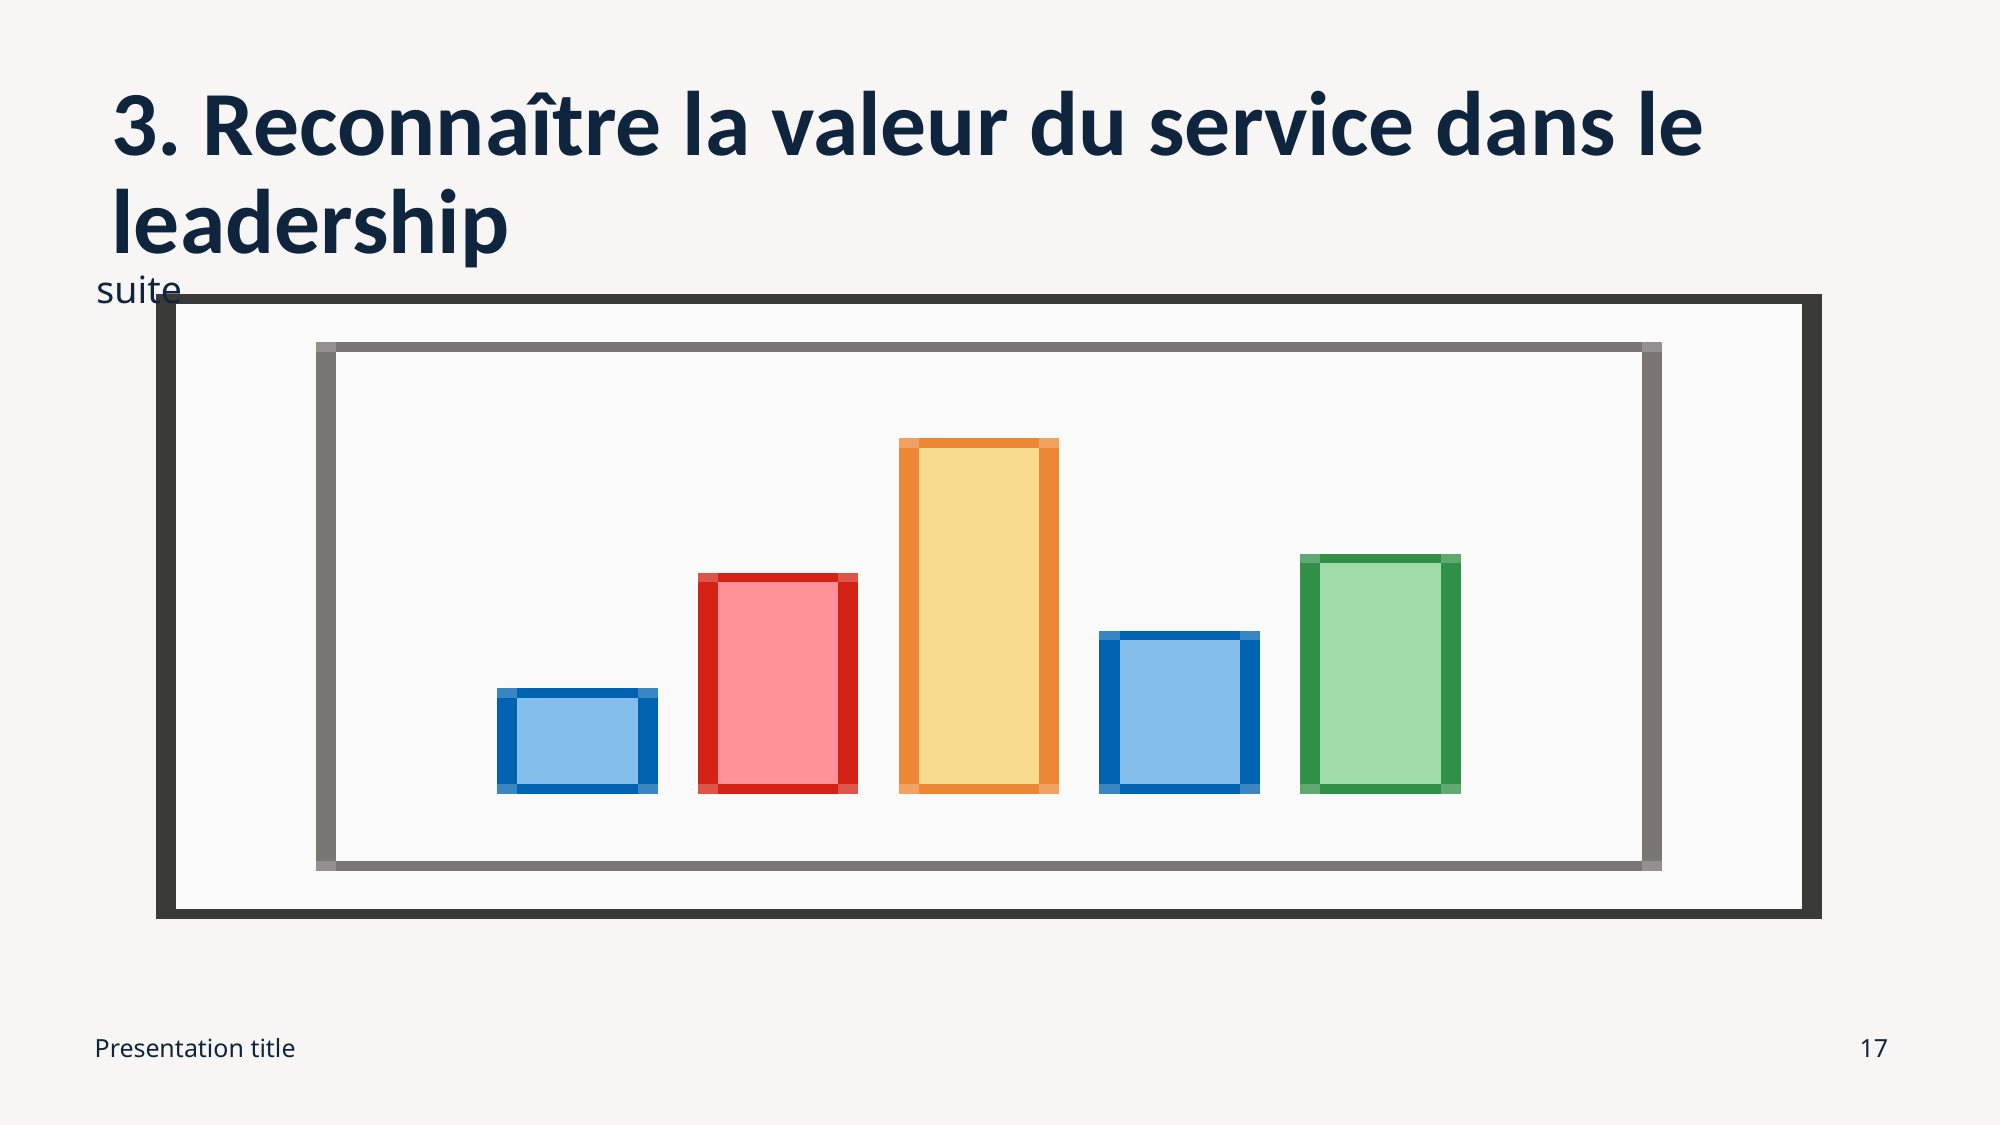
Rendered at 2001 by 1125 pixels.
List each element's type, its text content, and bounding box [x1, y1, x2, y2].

footer Presentation title [79, 1020, 755, 1080]
slide_number 17 [1836, 1020, 1912, 1080]
title 3. Reconnaître la valeur du service dans le leadership [96, 83, 1822, 266]
text_box suite [96, 266, 1883, 948]
